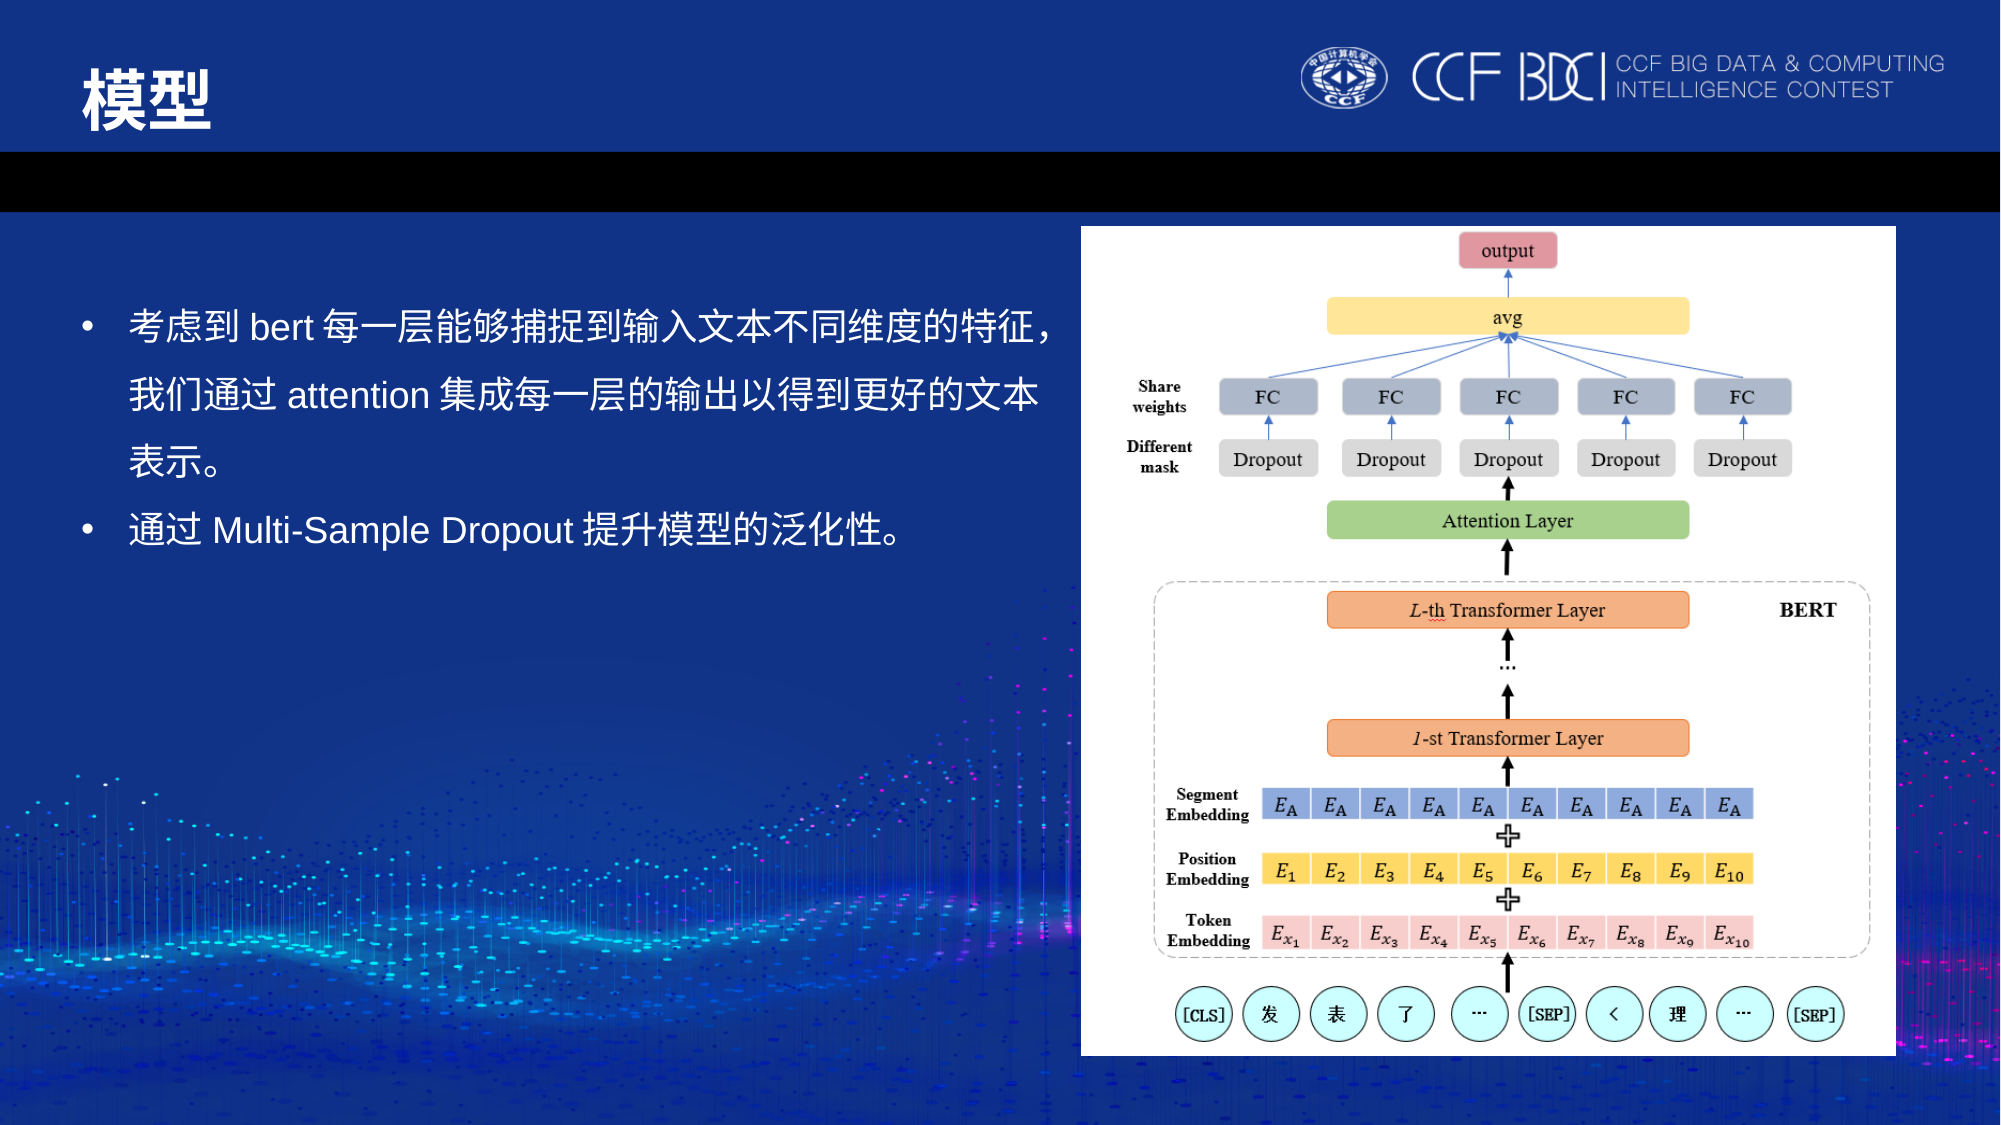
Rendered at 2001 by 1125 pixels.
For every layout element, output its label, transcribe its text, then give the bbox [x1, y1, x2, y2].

text_box [0, 151, 2000, 213]
picture [0, 0, 2001, 1125]
text_box 模型 [66, 51, 647, 147]
text_box 考虑到bert每一层能够捕捉到输入文本不同维度的特征，我们通过attention集成每一层的输出以得到更好的文本表示。 通过Multi-Sample Dropout提升模型的泛化性。 [66, 273, 1067, 559]
